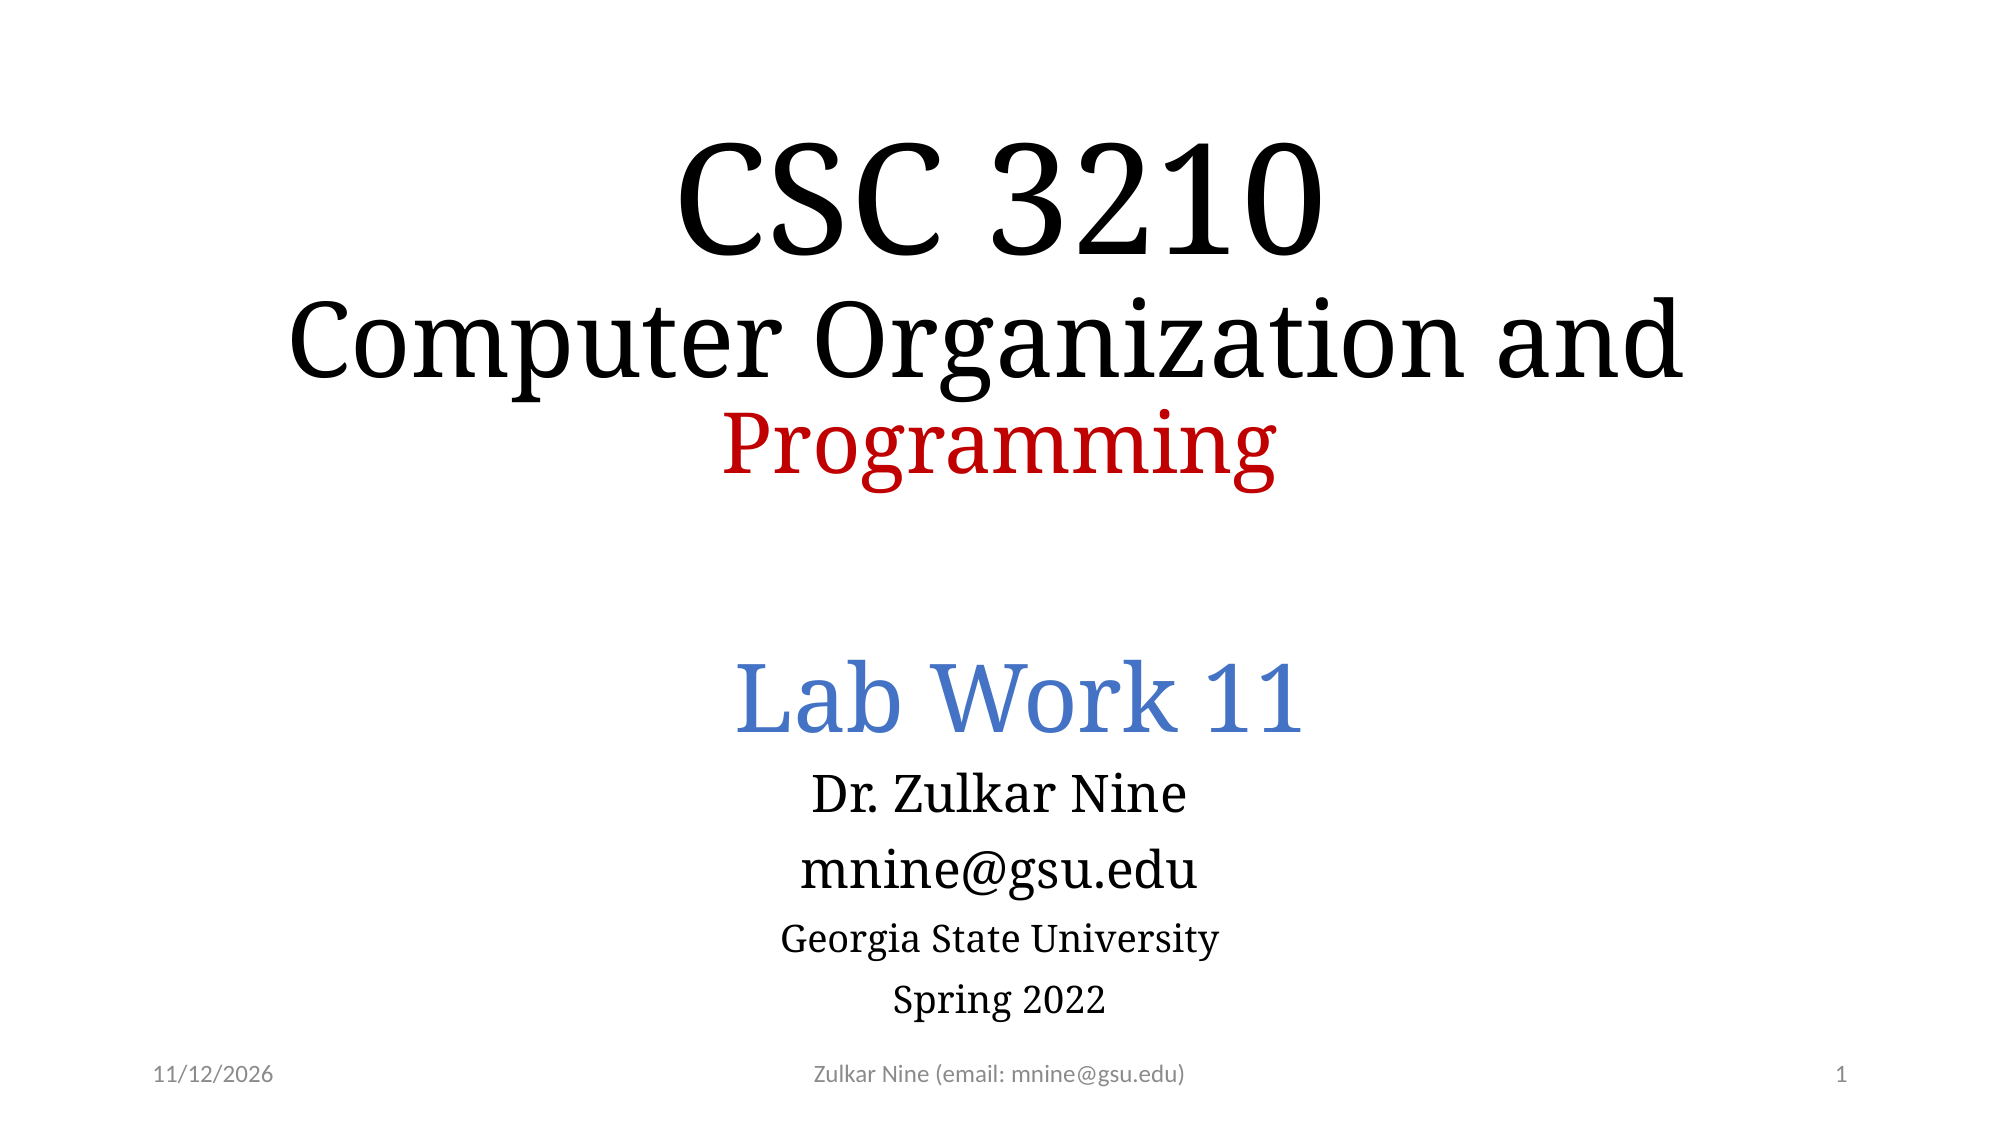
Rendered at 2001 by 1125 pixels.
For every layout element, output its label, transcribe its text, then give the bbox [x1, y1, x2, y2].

title CSC 3210 Computer Organization and Programming [249, 43, 1750, 500]
slide_number 1 [1412, 1042, 1863, 1103]
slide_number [137, 1042, 588, 1103]
subtitle Dr. Zulkar Nine mnine@gsu.edu Georgia State University Spring 2022 [249, 760, 1750, 1032]
text_box Lab Work 11 [271, 412, 1772, 761]
footer Zulkar Nine (email: mnine@gsu.edu) [662, 1042, 1338, 1103]
